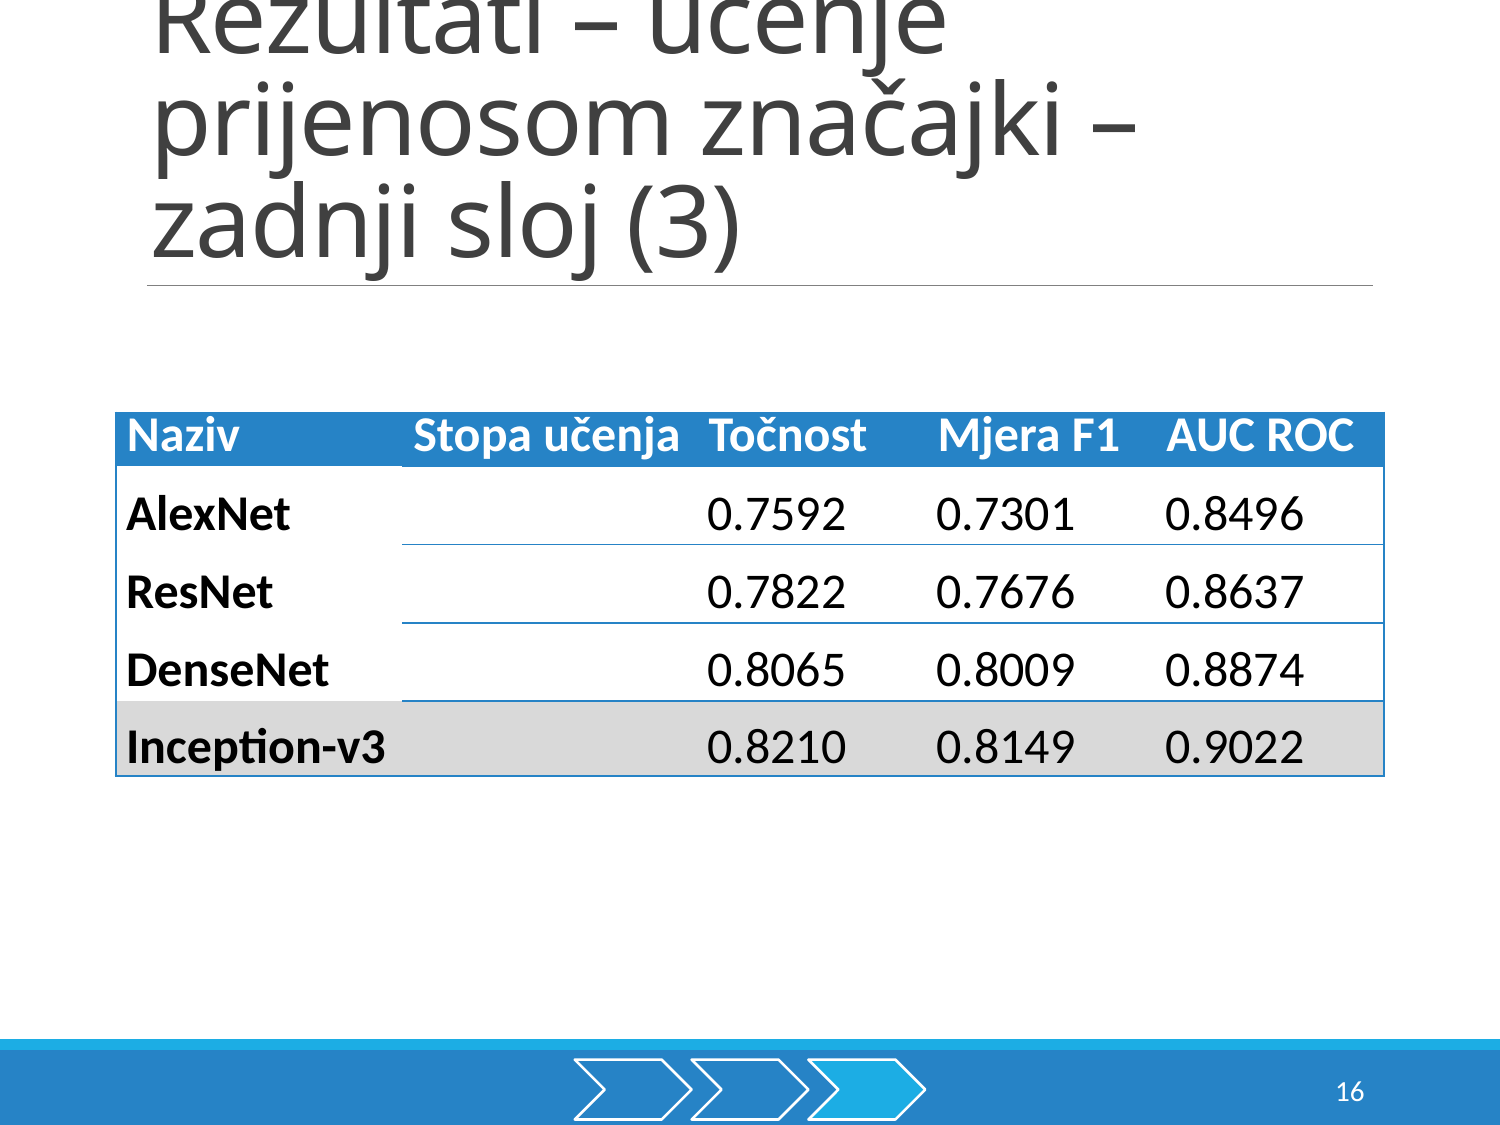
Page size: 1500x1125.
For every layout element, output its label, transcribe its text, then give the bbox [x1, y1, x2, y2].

title Rezultati – učenje prijenosom značajki – zadnji sloj (3) [135, 47, 1373, 285]
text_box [574, 1059, 926, 1120]
slide_number 16 [1218, 1059, 1380, 1120]
